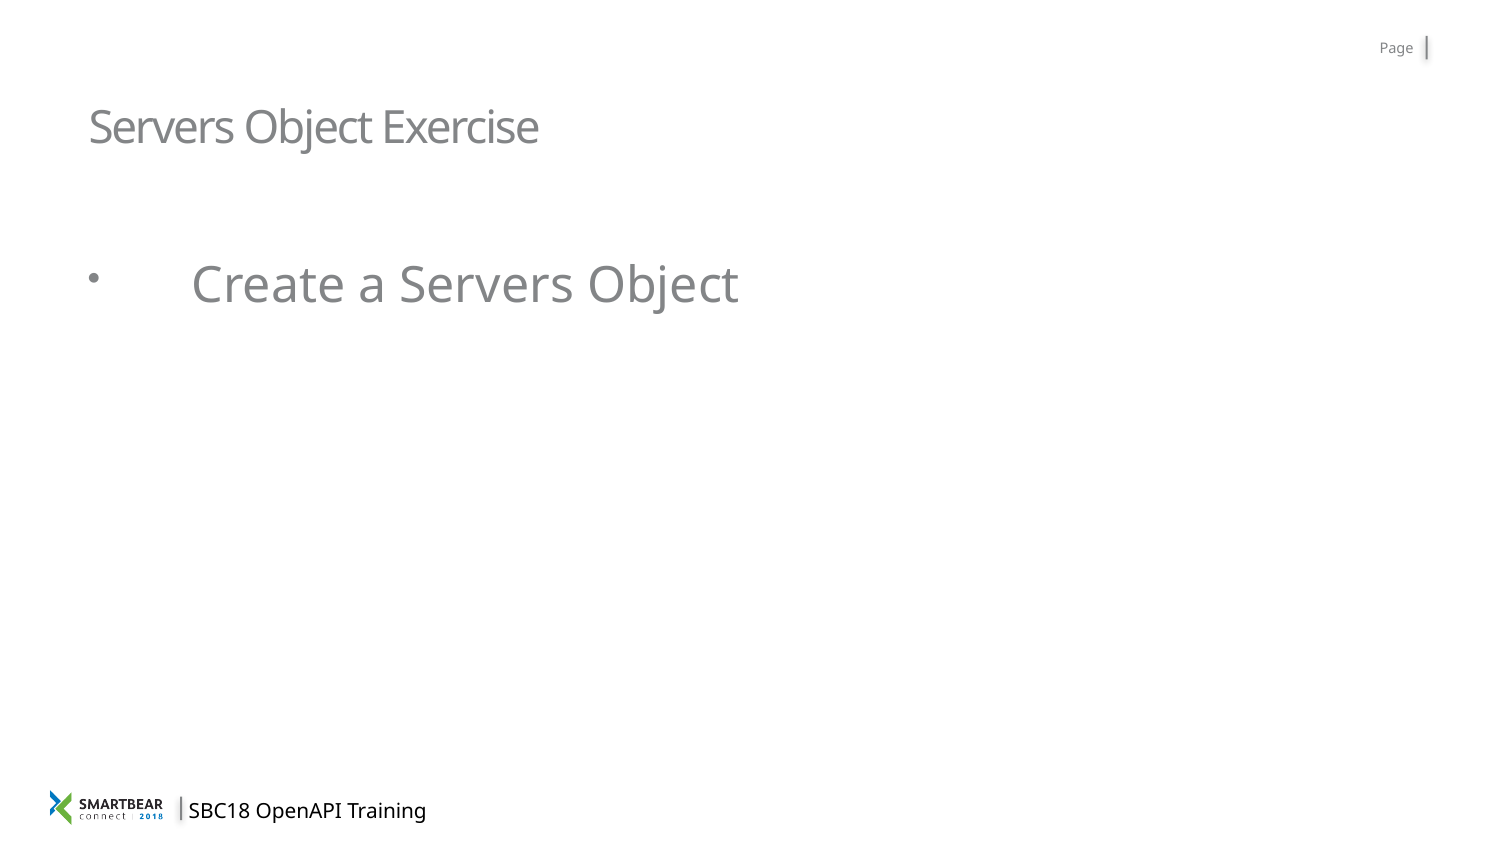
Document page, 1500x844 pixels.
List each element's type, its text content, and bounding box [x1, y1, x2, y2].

text_box SBC18 OpenAPI Training [181, 790, 763, 830]
text_box Create a Servers Object [87, 252, 1410, 756]
title Servers Object Exercise [88, 98, 1412, 158]
picture [40, 786, 181, 829]
